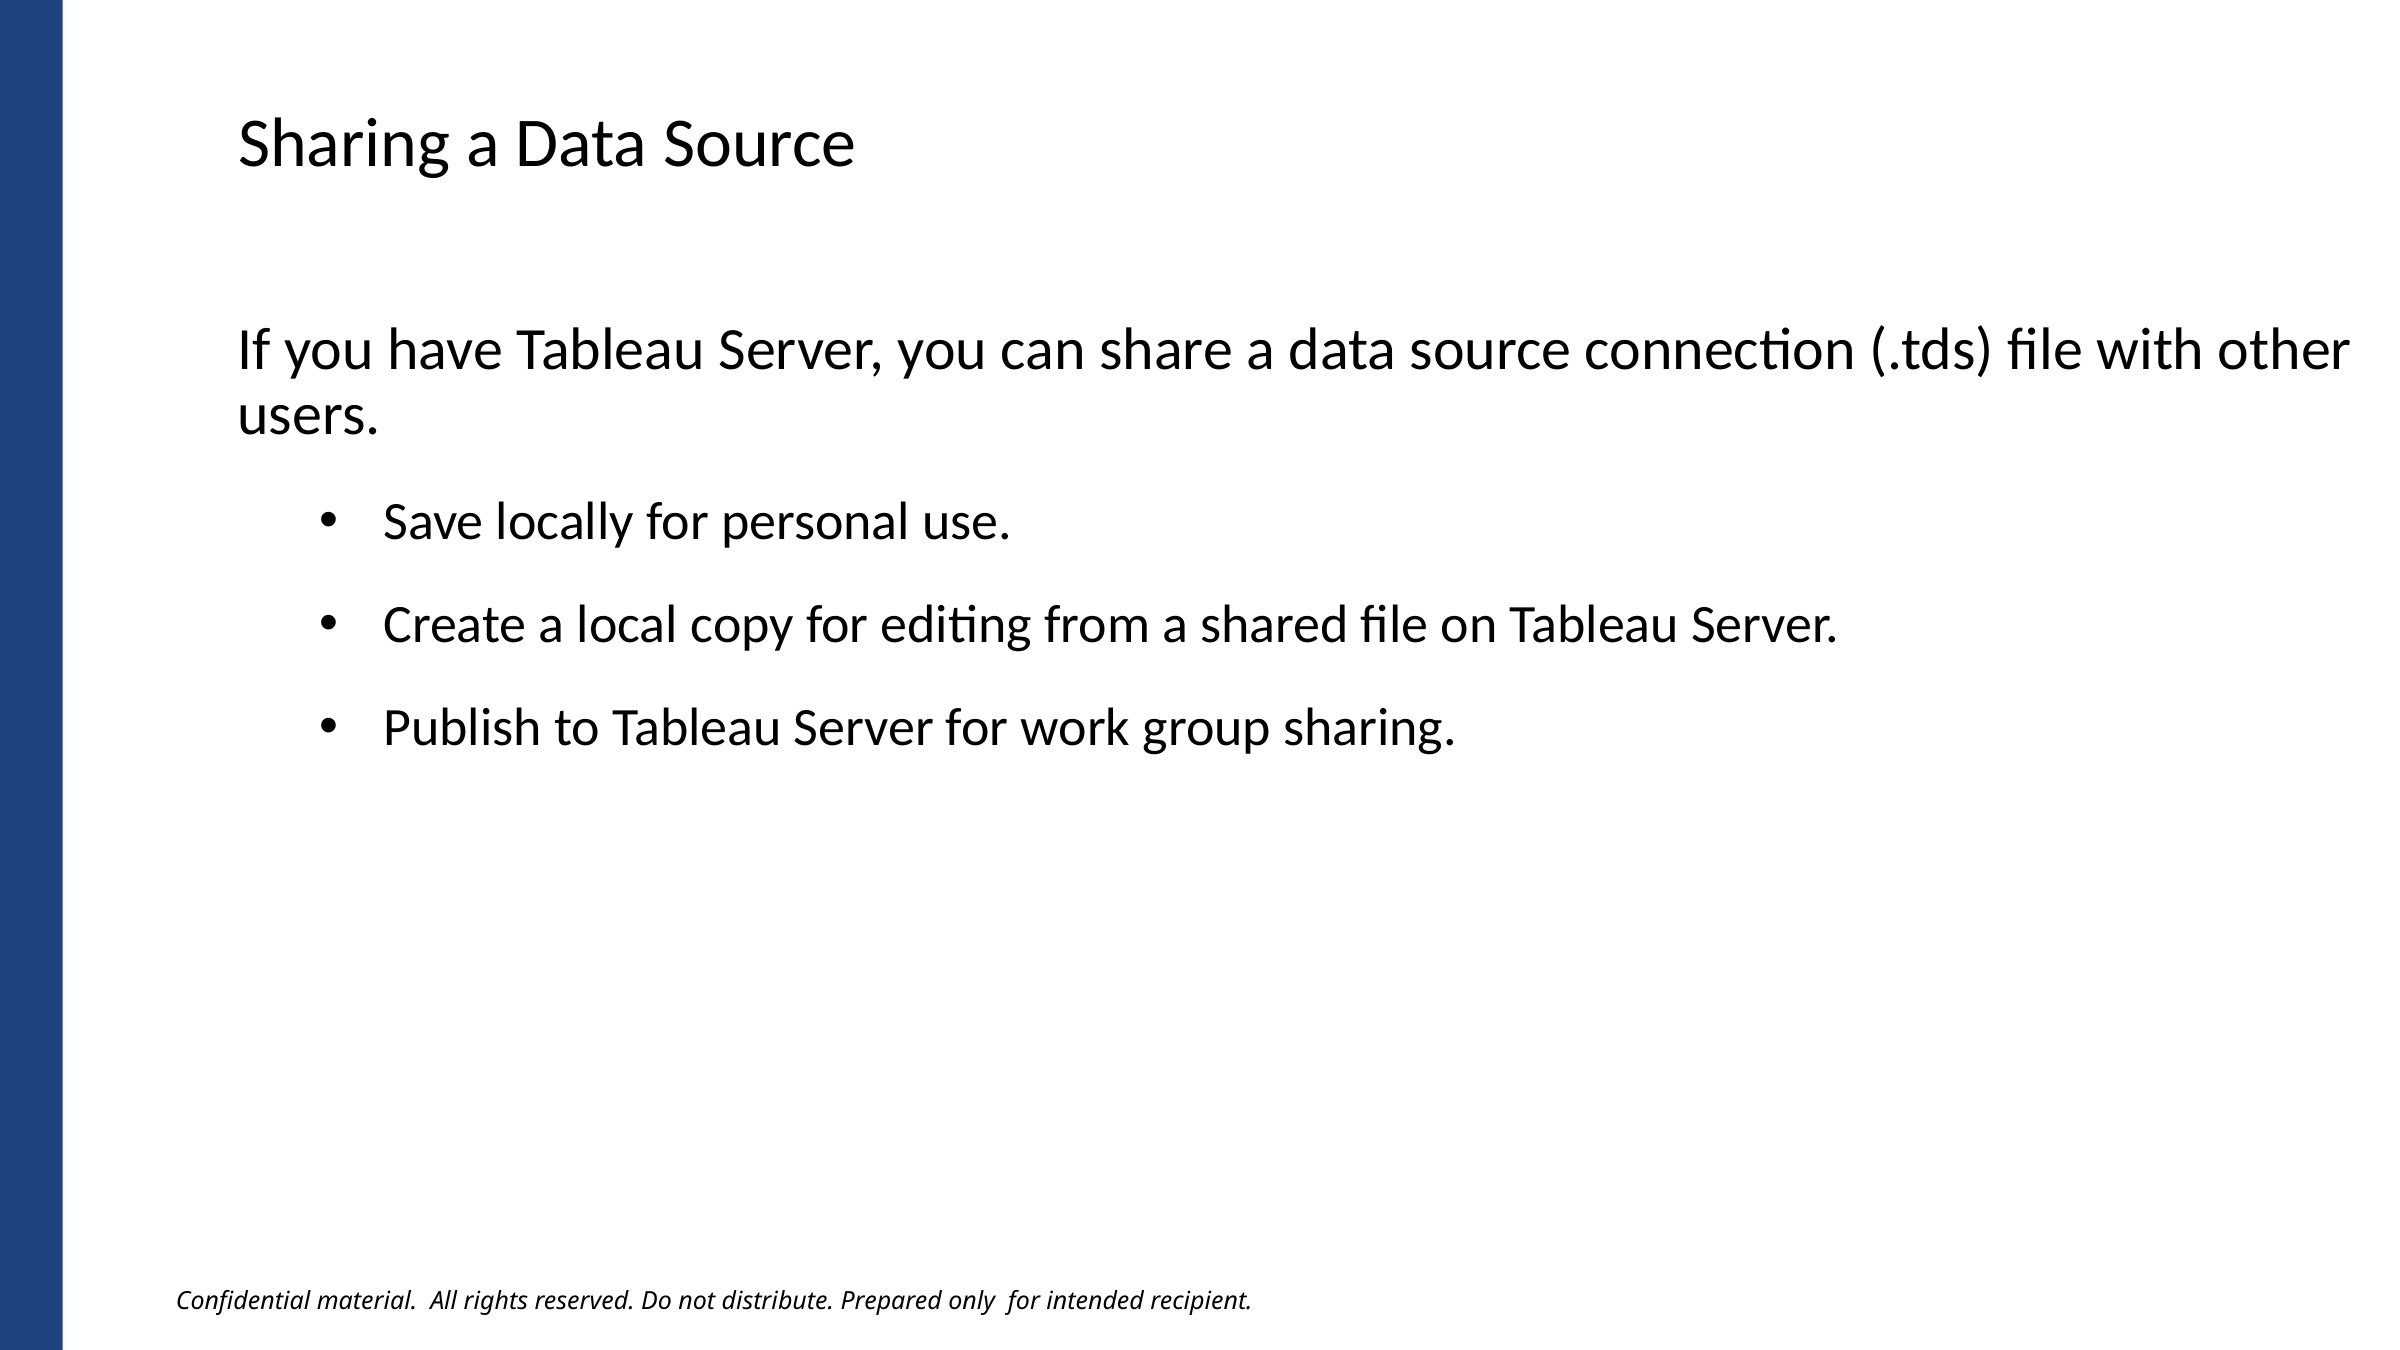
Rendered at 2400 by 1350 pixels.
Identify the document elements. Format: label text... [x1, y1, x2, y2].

list Sharing a Data Source [223, 98, 2400, 193]
list If you have Tableau Server, you can share a data source connection (.tds) file with other users. Save locally for personal use. Create a local copy for editing from a shared file on Tableau Server. Publish to Tableau Server for work group sharing. [222, 310, 2400, 768]
